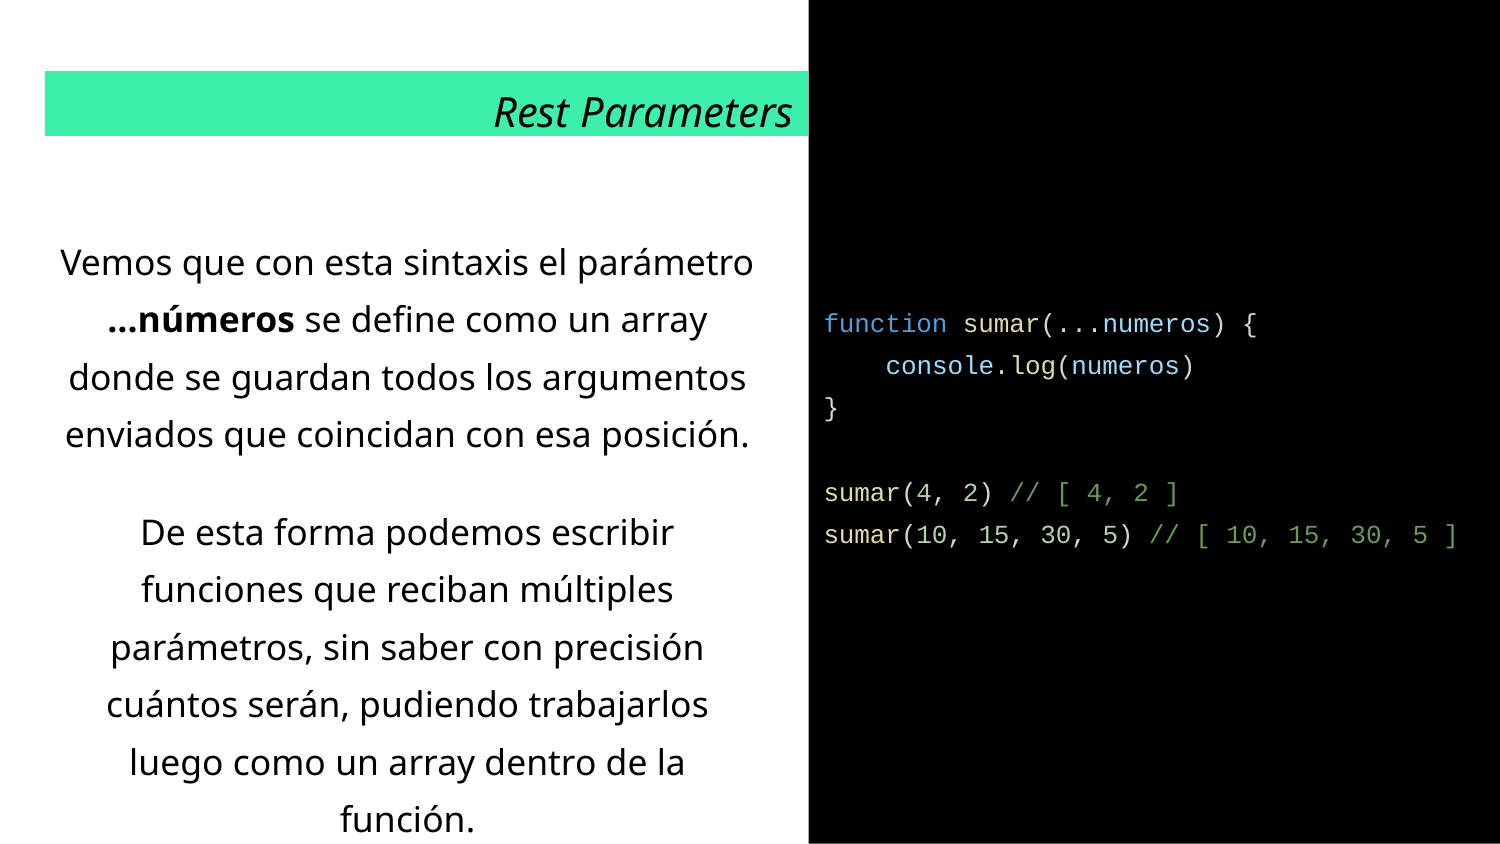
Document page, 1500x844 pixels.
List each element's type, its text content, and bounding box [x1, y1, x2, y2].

text_box Vemos que con esta sintaxis el parámetro …números se define como un array donde se guardan todos los argumentos enviados que coincidan con esa posición. De esta forma podemos escribir funciones que reciban múltiples parámetros, sin saber con precisión cuántos serán, pudiendo trabajarlos luego como un array dentro de la función. [44, 210, 772, 378]
text_box Rest Parameters [44, 70, 808, 137]
text_box function sumar(...numeros) { console.log(numeros) } sumar(4, 2) // [ 4, 2 ] sumar(10, 15, 30, 5) // [ 10, 15, 30, 5 ] [808, 0, 1500, 844]
